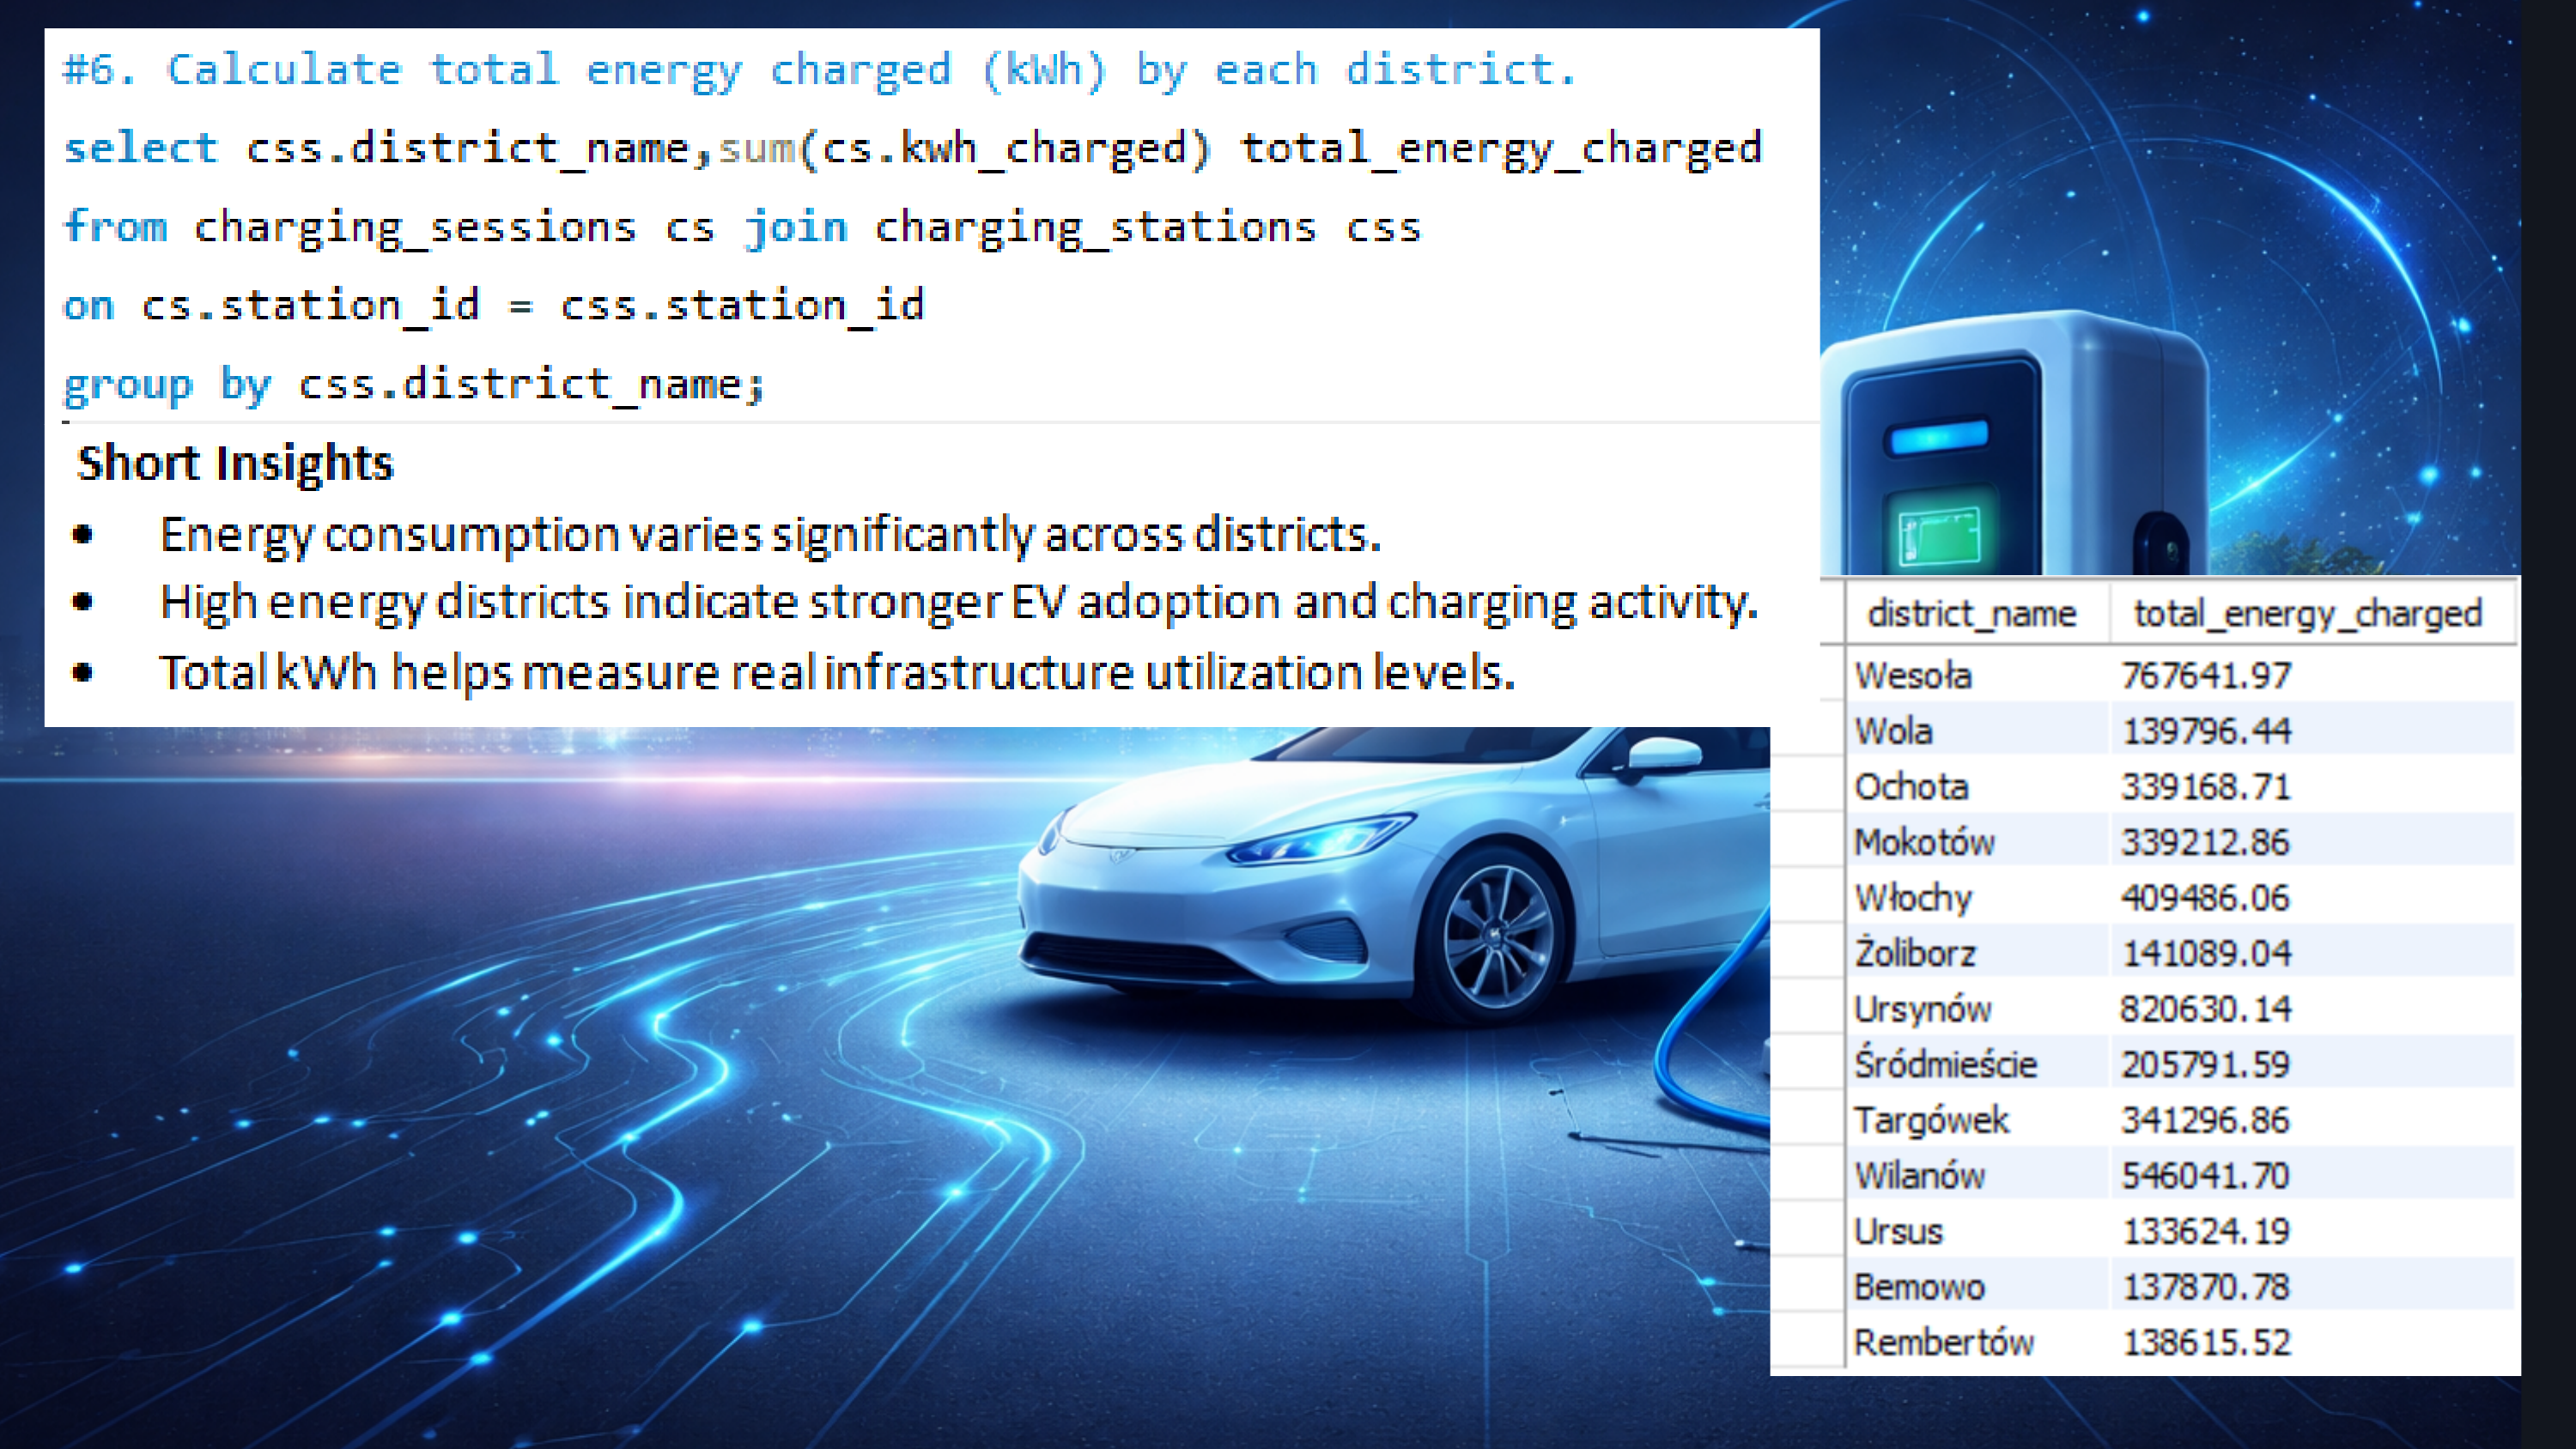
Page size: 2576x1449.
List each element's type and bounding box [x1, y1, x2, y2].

text_box [0, 0, 2522, 1449]
text_box [44, 28, 1820, 424]
text_box [1770, 575, 2522, 1376]
text_box [44, 424, 1820, 727]
